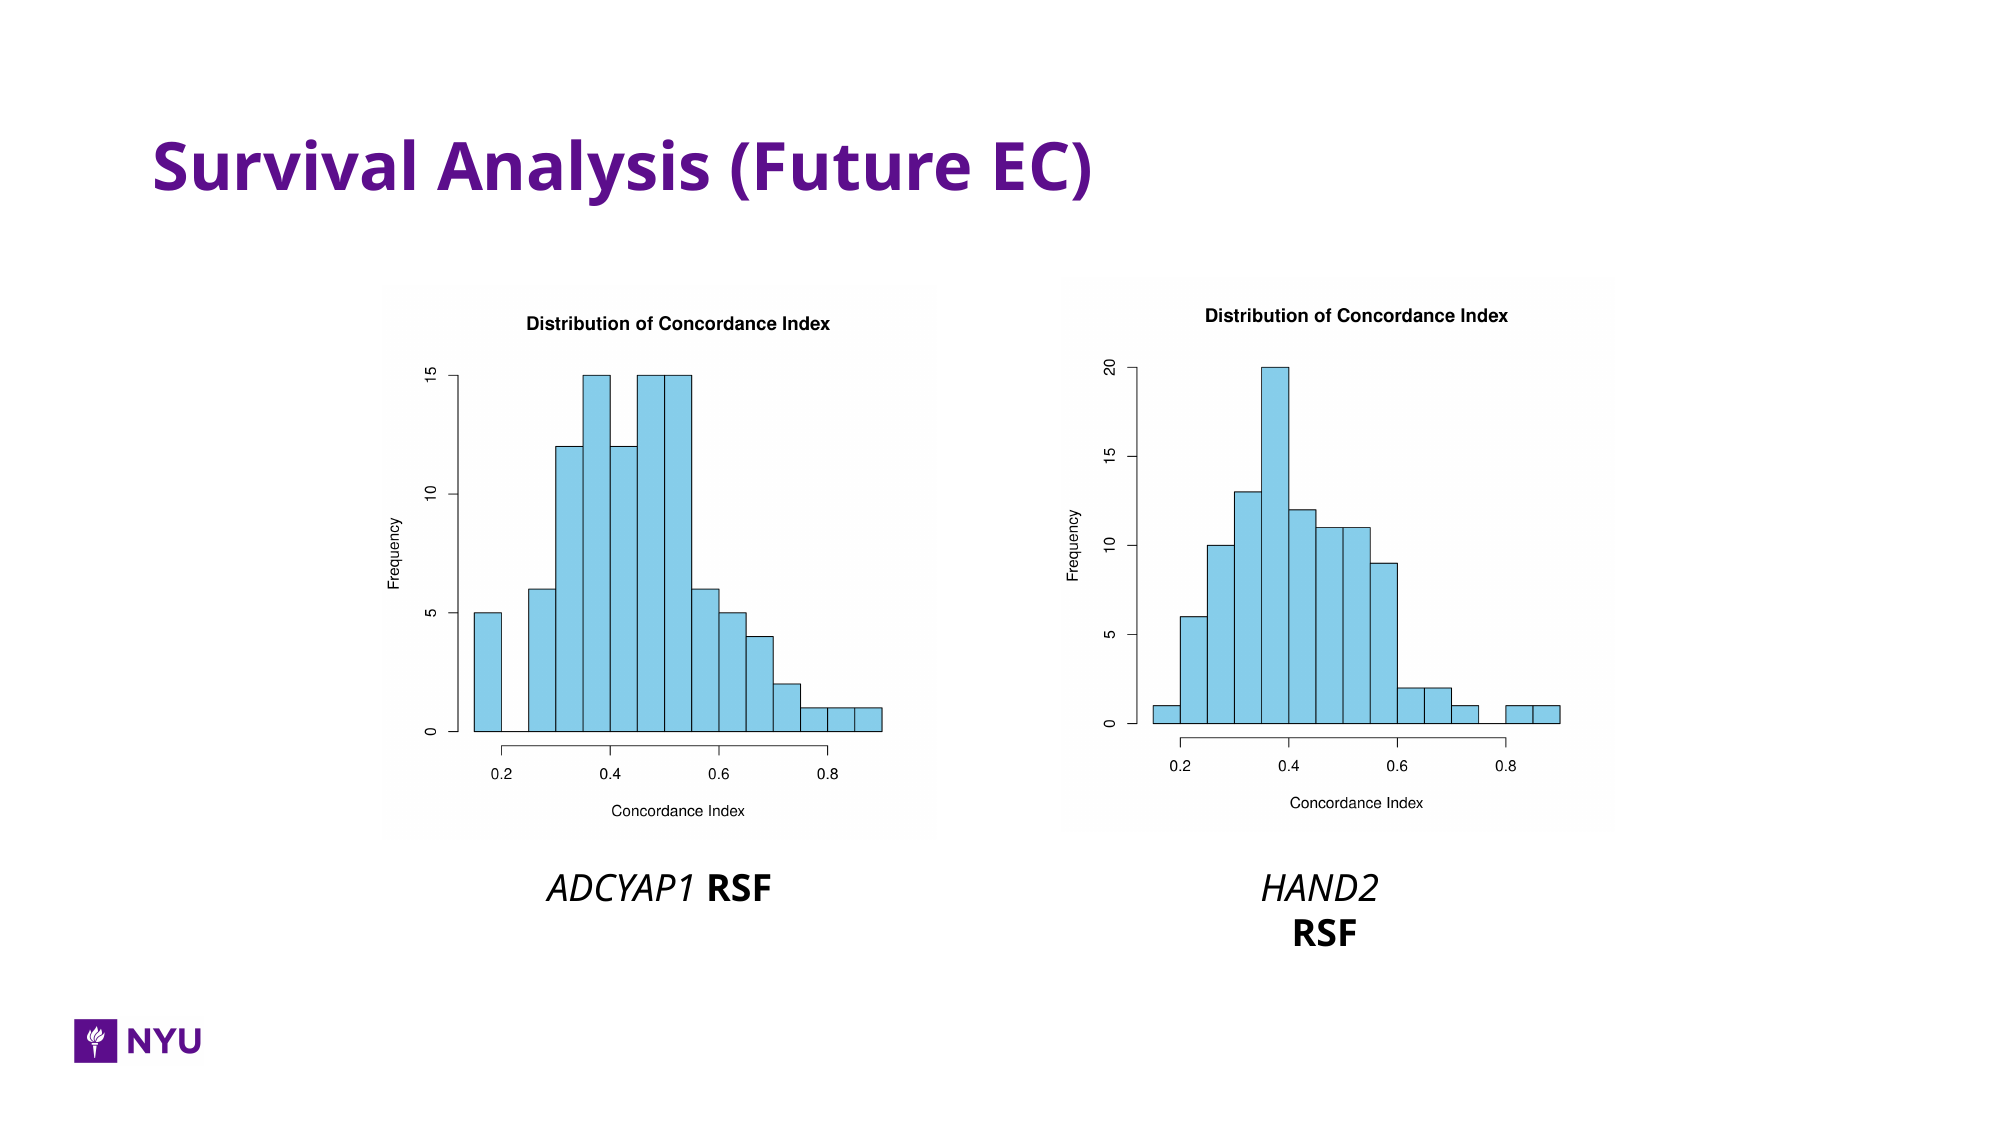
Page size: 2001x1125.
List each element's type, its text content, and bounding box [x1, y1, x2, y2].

picture [382, 284, 938, 840]
text_box HAND2 RSF [1192, 857, 1457, 962]
text_box ADCYAP1 RSF [527, 857, 792, 917]
picture [71, 1015, 204, 1066]
title Survival Analysis (Future EC) [137, 59, 1863, 278]
picture [1060, 276, 1616, 832]
